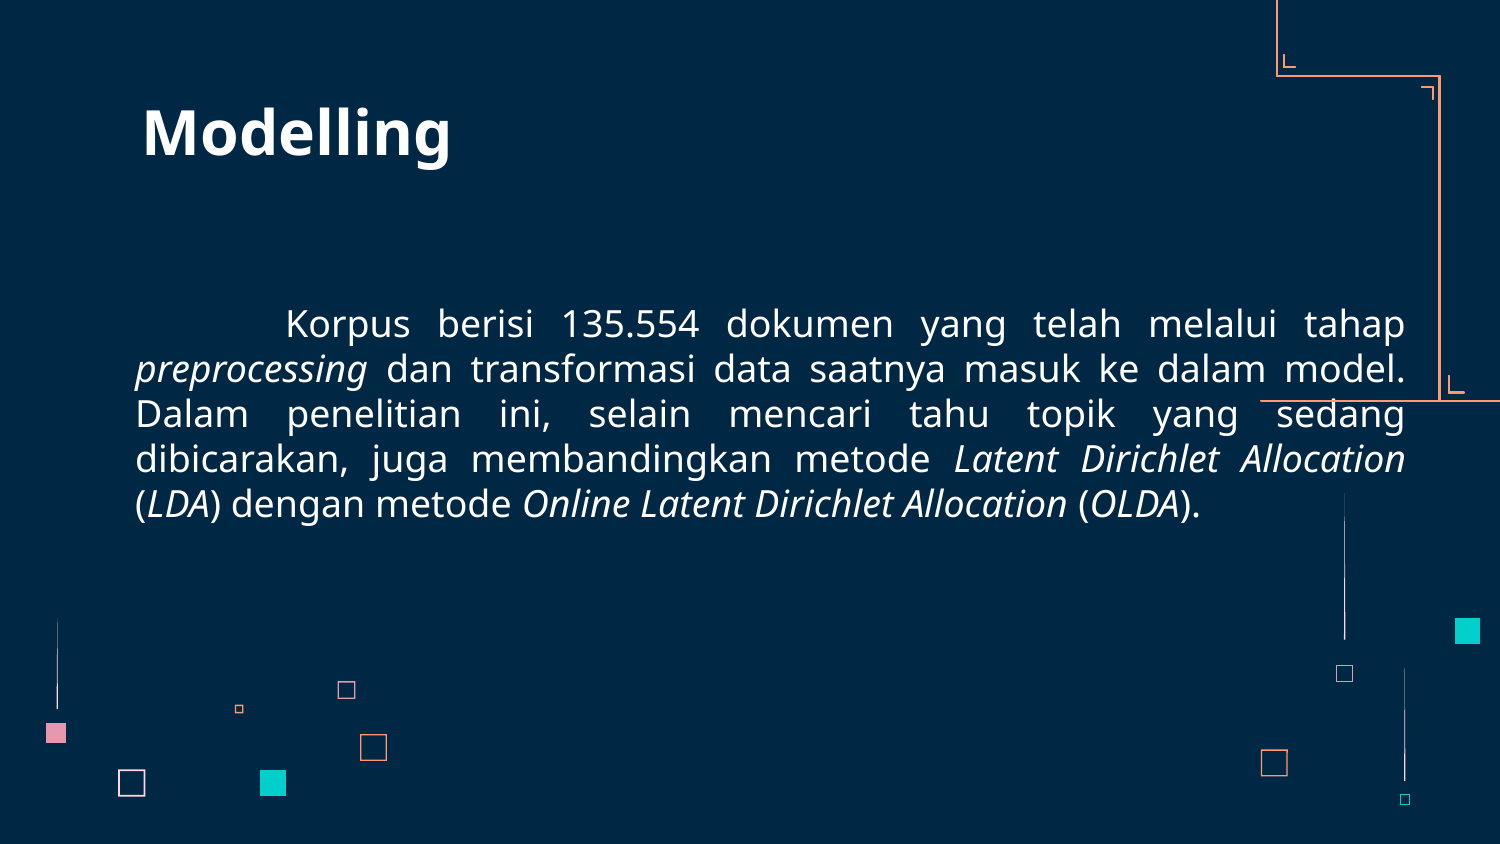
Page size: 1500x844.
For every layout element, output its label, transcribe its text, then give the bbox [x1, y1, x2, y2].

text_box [1260, 0, 1500, 402]
list Korpus berisi 135.554 dokumen yang telah melalui tahap preprocessing dan transformasi data saatnya masuk ke dalam model. Dalam penelitian ini, selain mencari tahu topik yang sedang dibicarakan, juga membandingkan metode Latent Dirichlet Allocation (LDA) dengan metode Online Latent Dirichlet Allocation (OLDA). [101, 285, 1422, 606]
title Modelling [126, 88, 1255, 184]
